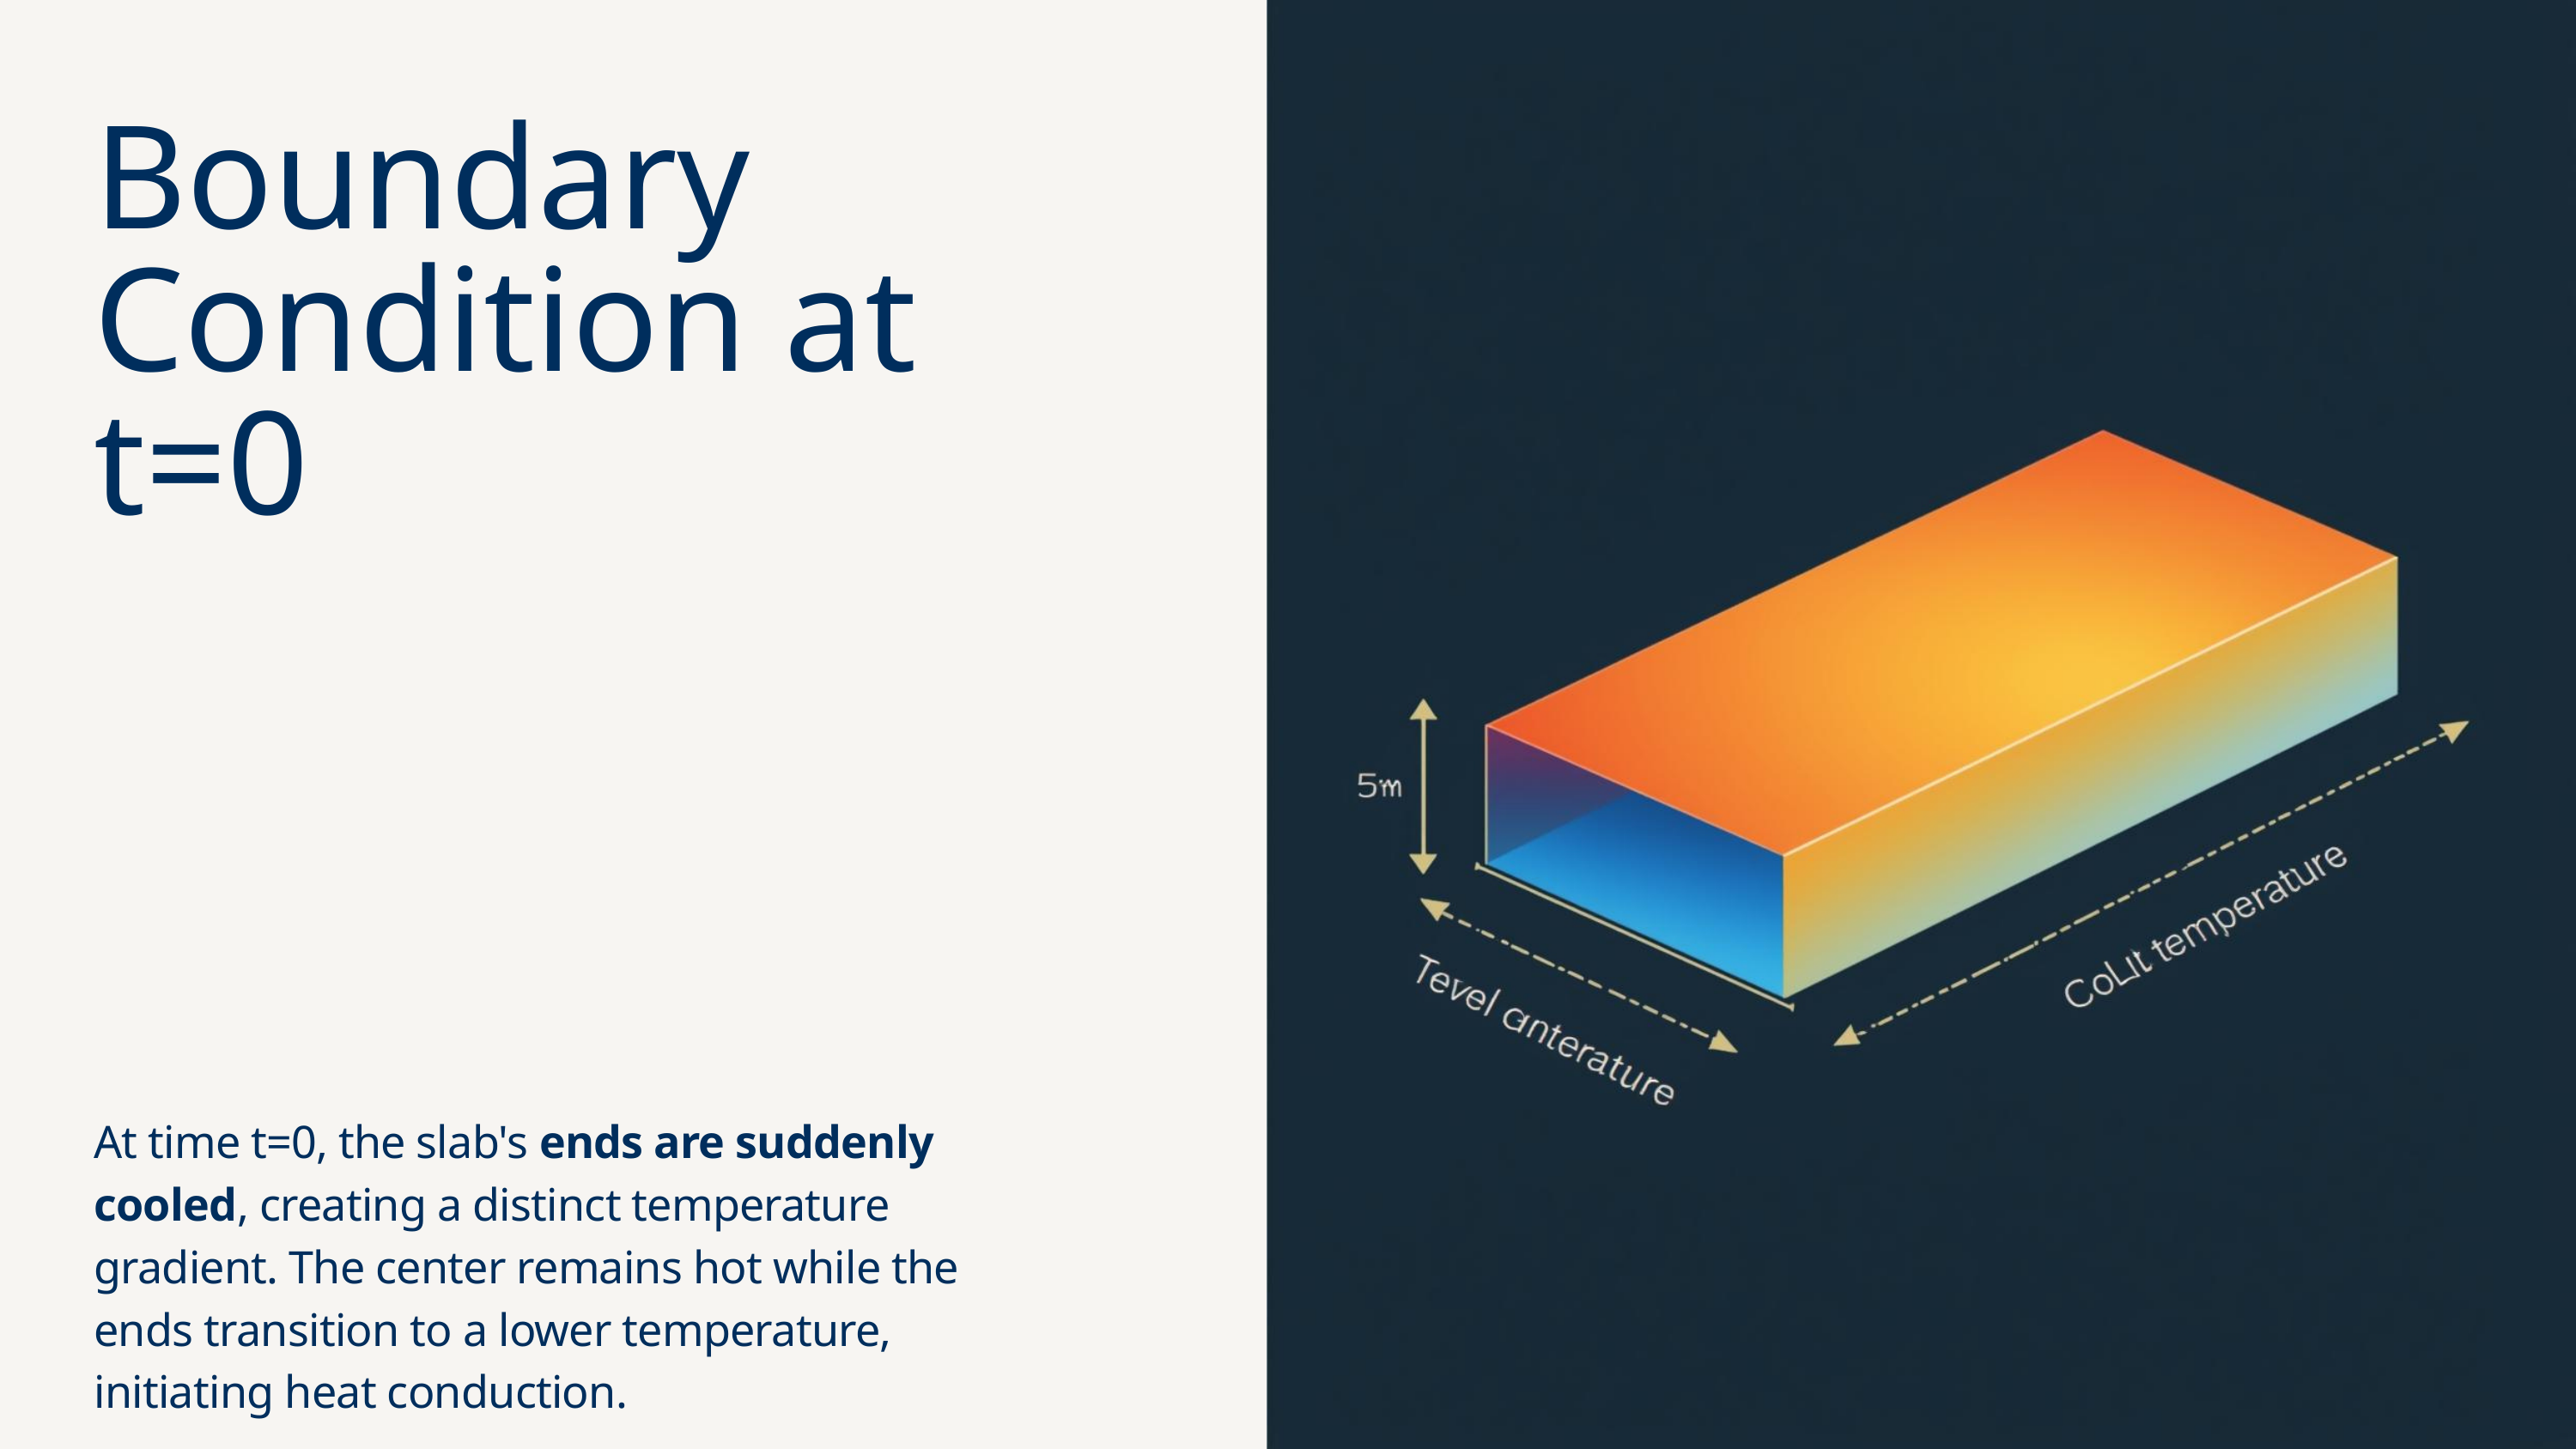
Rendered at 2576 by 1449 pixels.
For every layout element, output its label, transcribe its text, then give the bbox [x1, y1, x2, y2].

text_box At time t=0, the slab's ends are suddenly cooled, creating a distinct temperature gradient. The center remains hot while the ends transition to a lower temperature, initiating heat conduction. [94, 1104, 1064, 1418]
text_box Boundary Condition at t=0 [94, 113, 1064, 543]
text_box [1266, 0, 2576, 1449]
